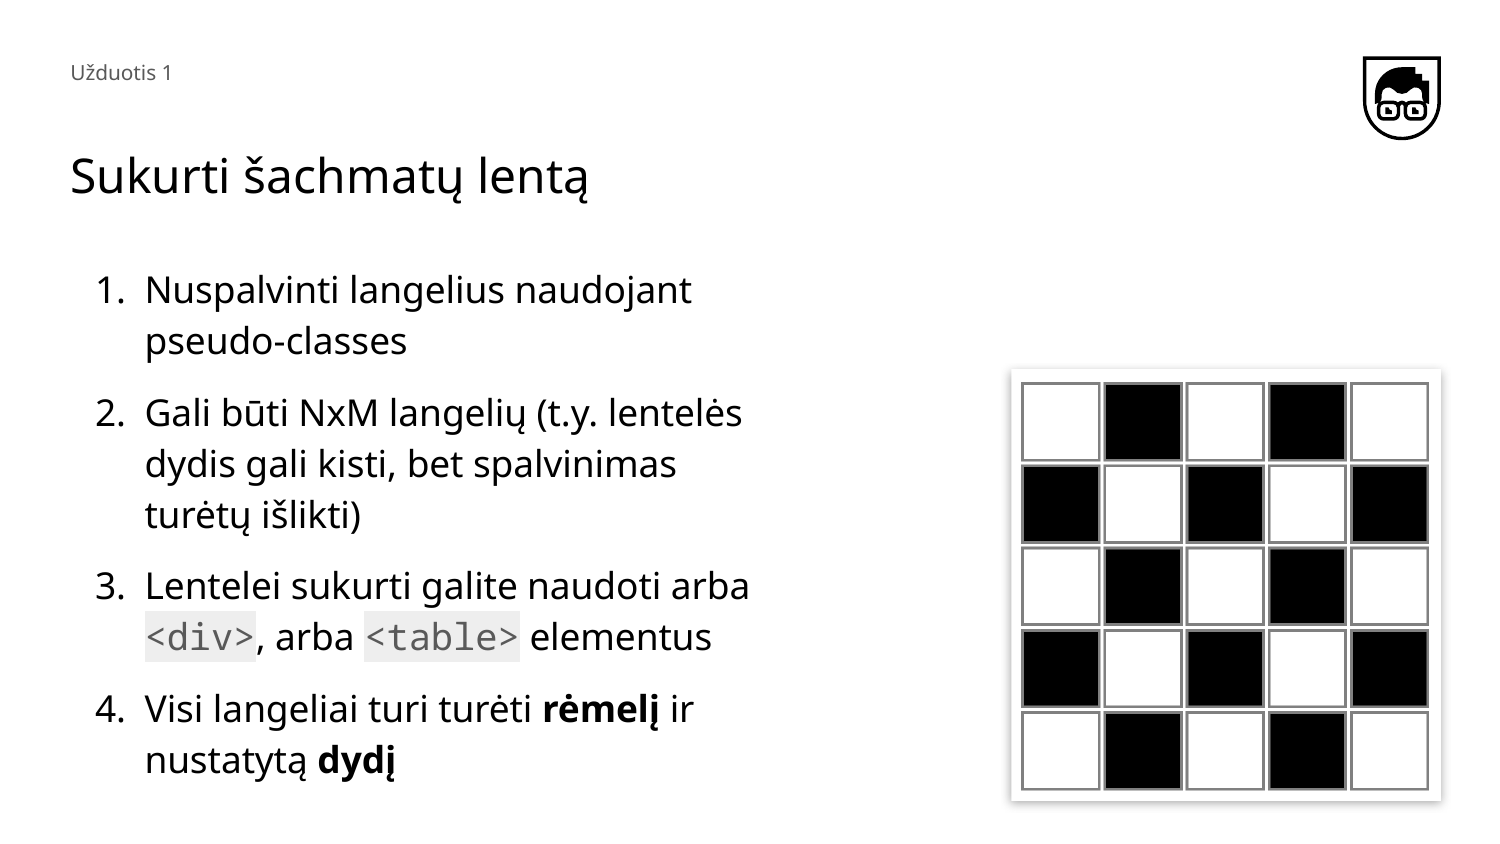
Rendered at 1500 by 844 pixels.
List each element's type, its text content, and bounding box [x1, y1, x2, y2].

list Nuspalvinti langelius naudojant pseudo-classes Gali būti NxM langelių (t.y. lentelės dydis gali kisti, bet spalvinimas turėtų išlikti) Lentelei sukurti galite naudoti arba <div>, arba <table> elementus Visi langeliai turi turėti rėmelį ir nustatytą dydį [59, 253, 769, 801]
list Užduotis 1 [59, 56, 750, 113]
title Sukurti šachmatų lentą [59, 140, 1325, 208]
picture [1011, 369, 1442, 801]
